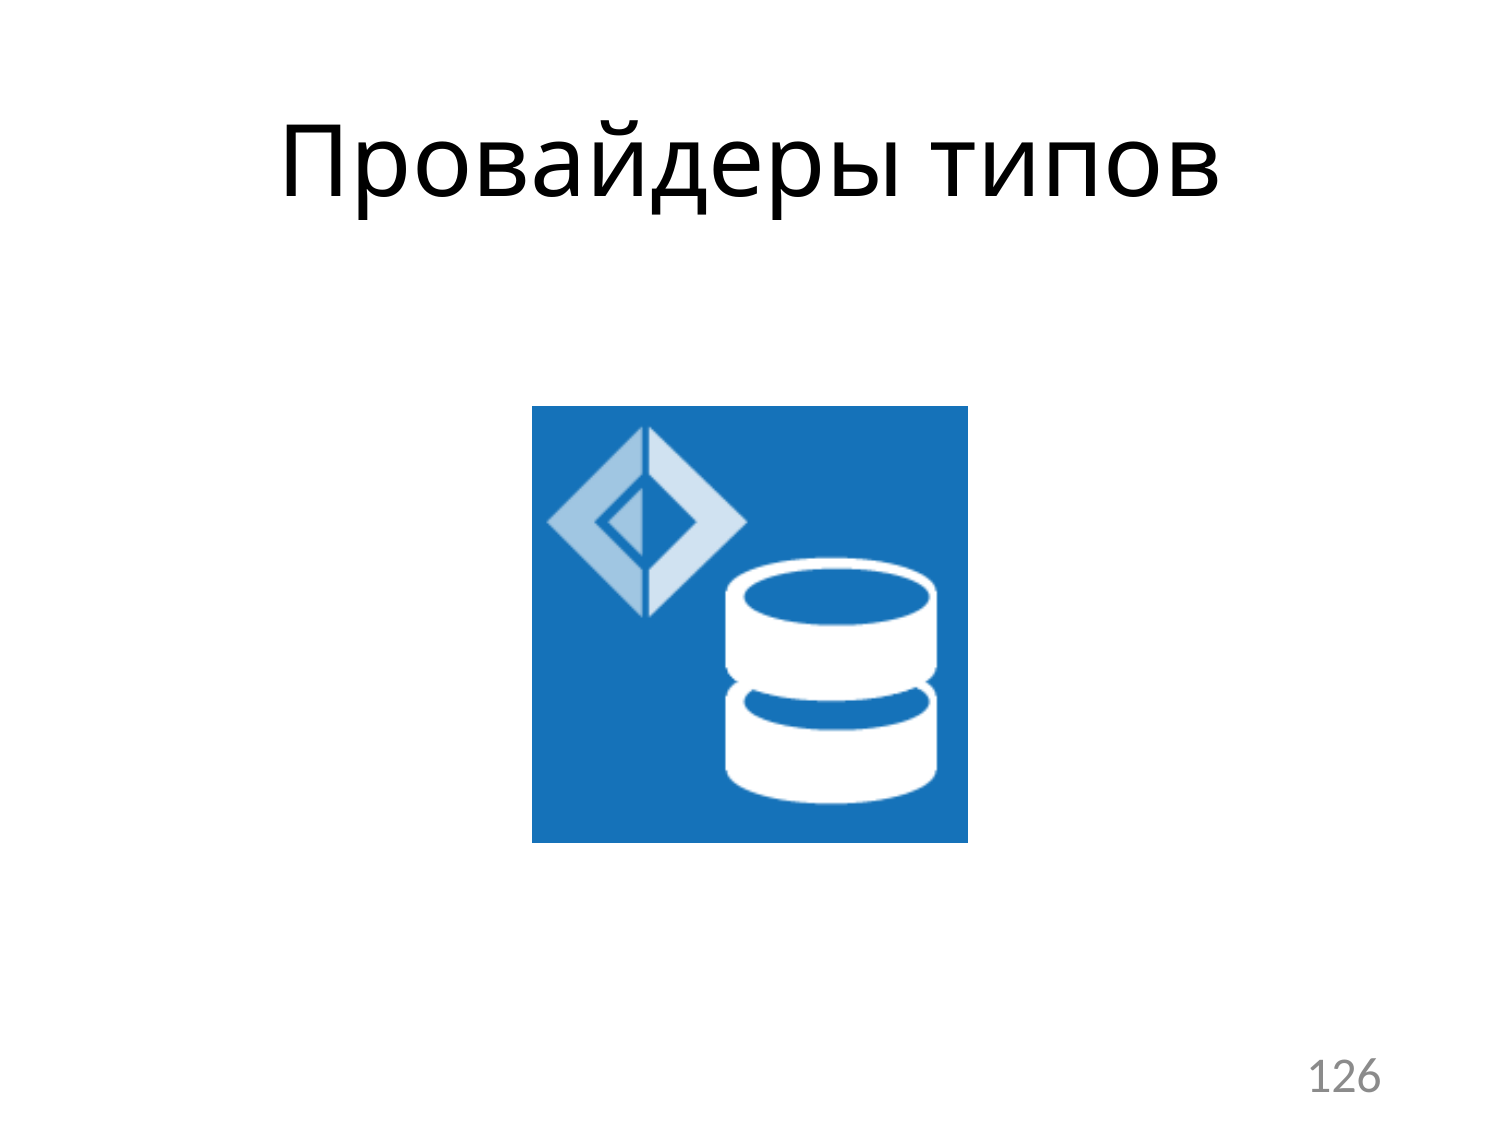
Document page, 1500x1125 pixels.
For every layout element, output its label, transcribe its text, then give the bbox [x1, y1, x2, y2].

picture [531, 406, 968, 843]
text_box Провайдеры типов [262, 88, 1238, 224]
slide_number 126 [1059, 1042, 1397, 1103]
